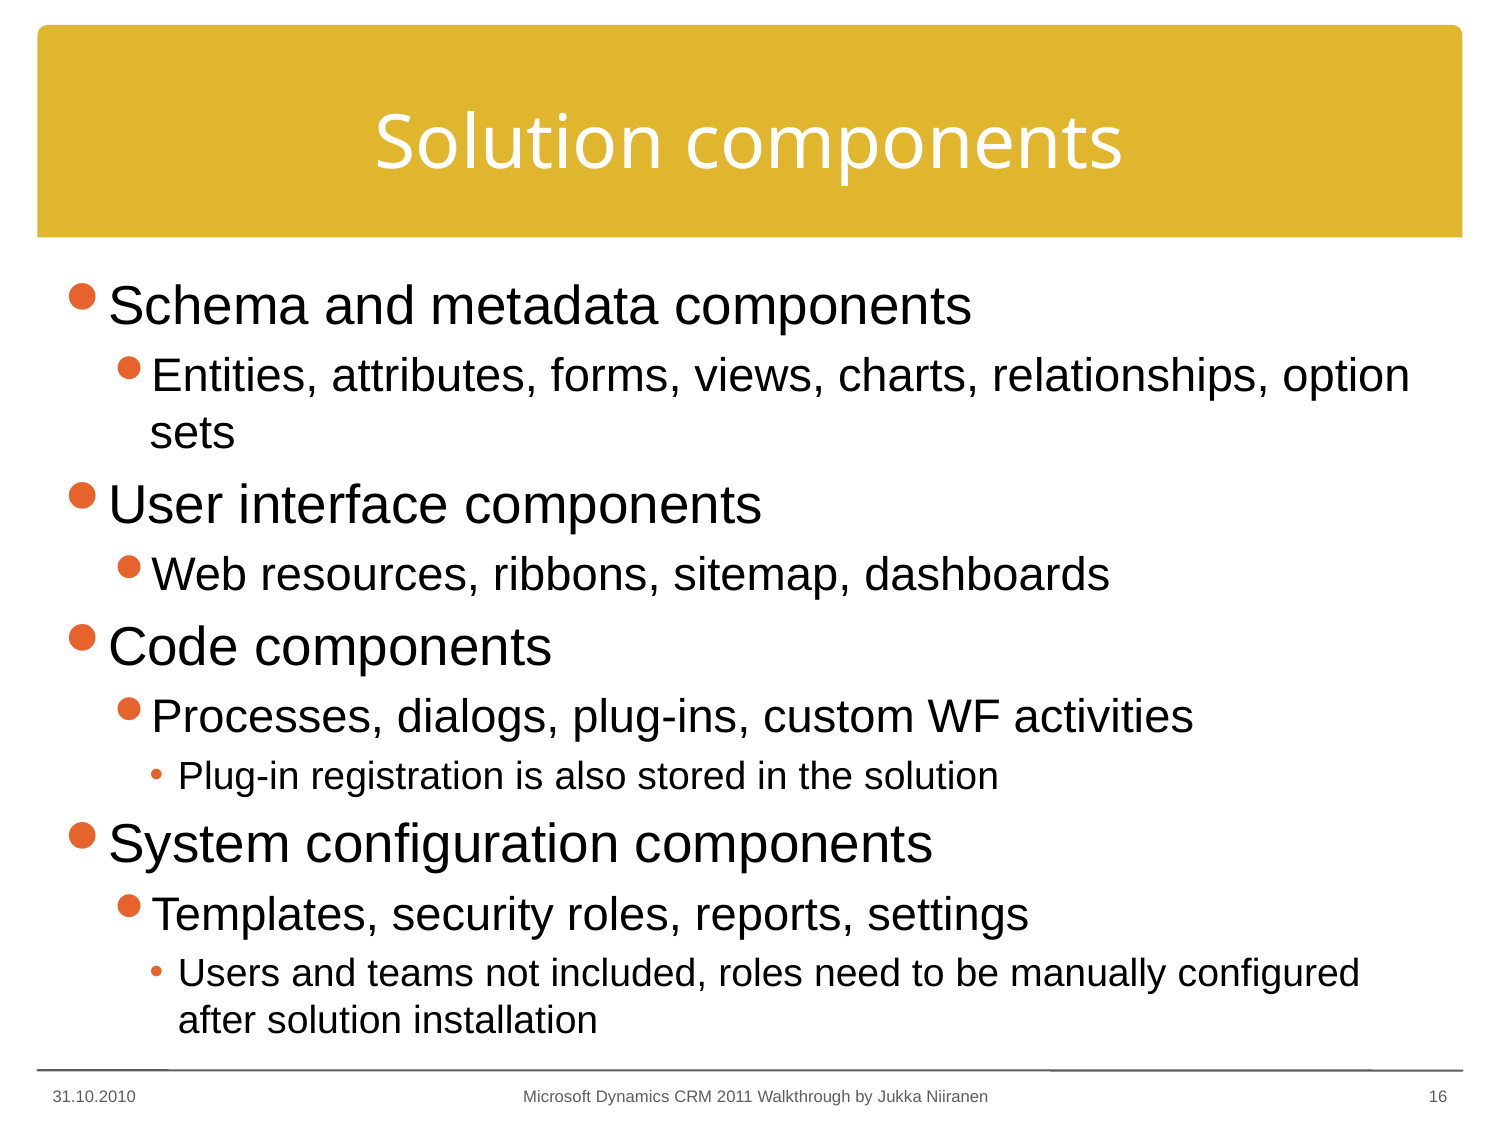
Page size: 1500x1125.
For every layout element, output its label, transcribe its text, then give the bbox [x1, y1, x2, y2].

footer Microsoft Dynamics CRM 2011 Walkthrough by Jukka Niiranen [474, 1069, 1038, 1123]
title Solution components [50, 45, 1450, 233]
slide_number 16 [1112, 1069, 1463, 1123]
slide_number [37, 1069, 388, 1123]
list Schema and metadata components Entities, attributes, forms, views, charts, relationships, option sets User interface components Web resources, ribbons, sitemap, dashboards Code components Processes, dialogs, plug-ins, custom WF activities Plug-in registration is also stored in the solution System configuration components Templates, security roles, reports, settings Users and teams not included, roles need to be manually configured after solution installation [50, 262, 1450, 1050]
